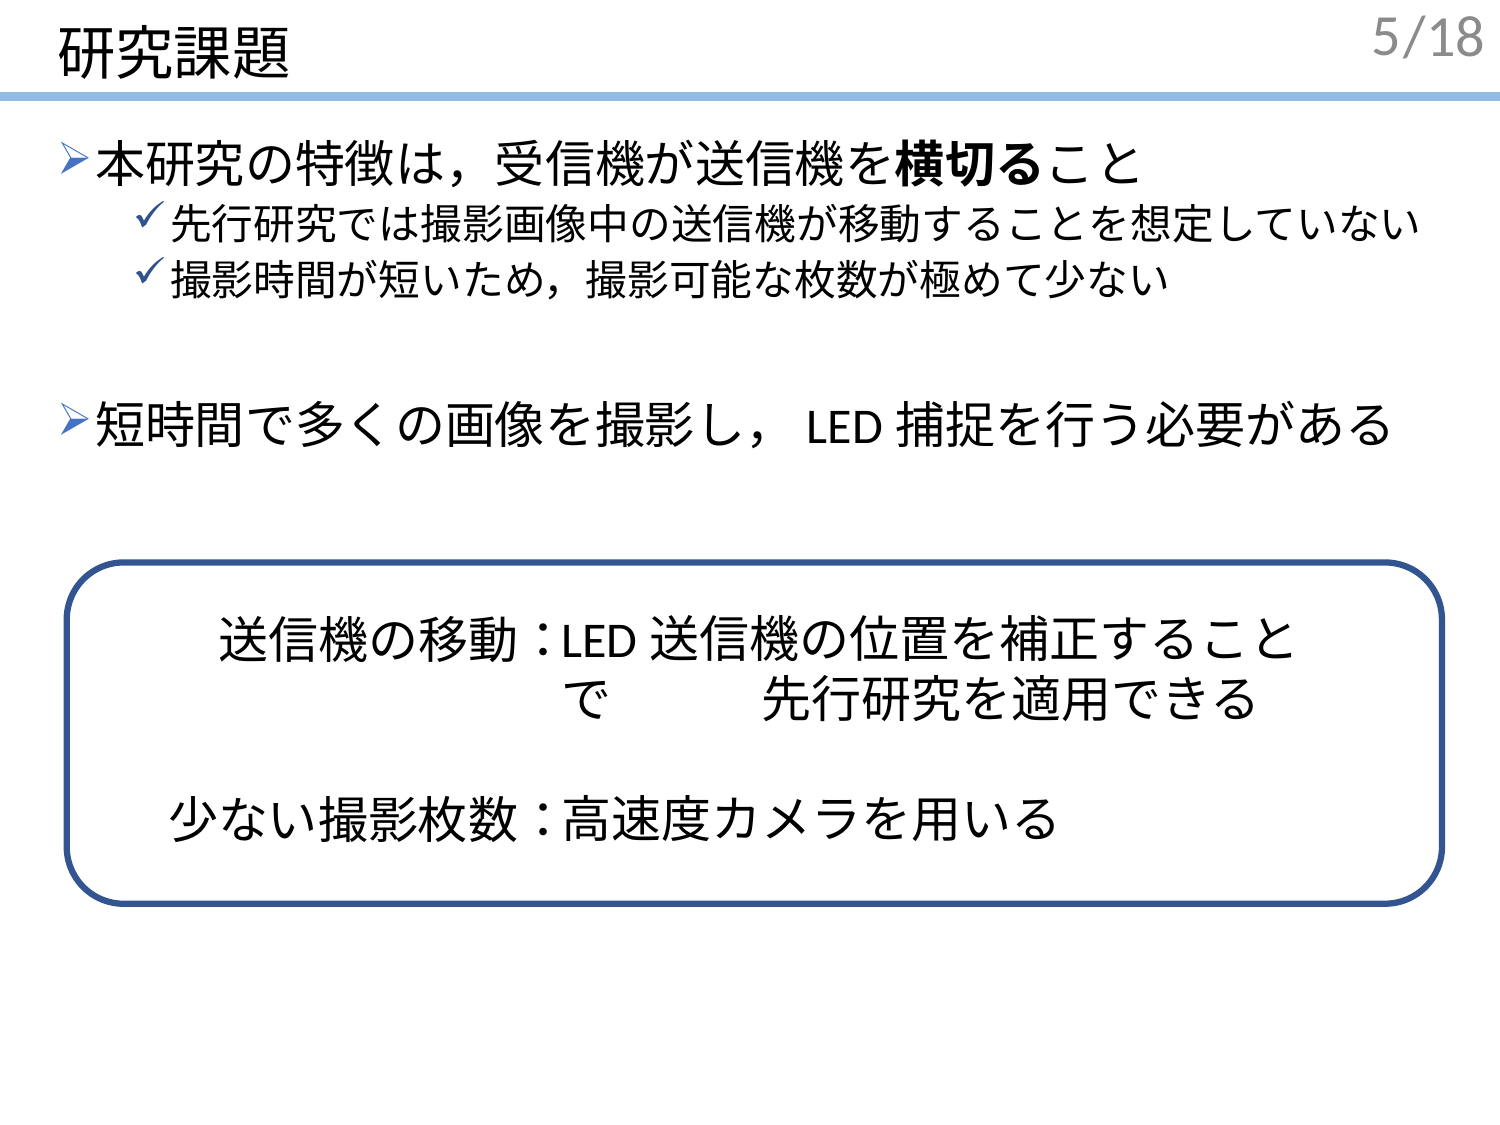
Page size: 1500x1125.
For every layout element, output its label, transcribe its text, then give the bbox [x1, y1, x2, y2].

title 研究課題 [42, 0, 1458, 112]
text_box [57, 562, 1442, 910]
slide_number 5 [1078, 2, 1417, 63]
list 本研究の特徴は，受信機が送信機を横切ること 先行研究では撮影画像中の送信機が移動することを想定していない 撮影時間が短いため，撮影可能な枚数が極めて少ない 短時間で多くの画像を撮影し，LED捕捉を行う必要がある [42, 132, 1458, 1014]
